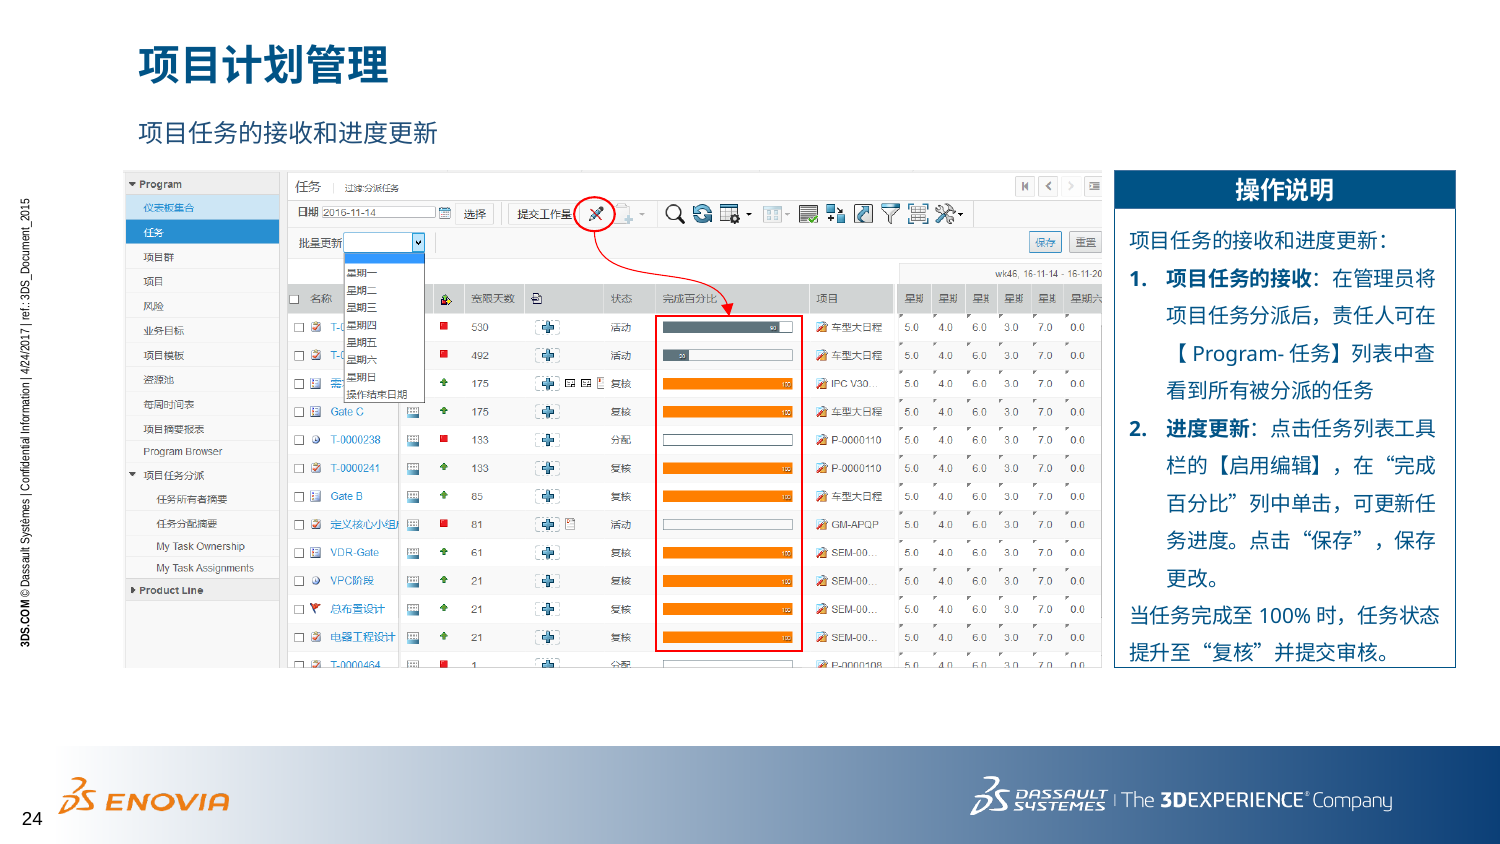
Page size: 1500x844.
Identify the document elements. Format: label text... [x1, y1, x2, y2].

picture [58, 777, 229, 814]
list 项目任务的接收和进度更新 [123, 113, 1418, 156]
picture [962, 775, 1400, 815]
text_box 项目任务的接收和进度更新： 项目任务的接收：在管理员将项目任务分派后，责任人可在【Program-任务】列表中查看到所有被分派的任务 进度更新：点击任务列表工具栏的【启用编辑】，在“完成百分比”列中单击，可更新任务进度。点击“保存”，保存更改。 当任务完成至100%时，任务状态提升至“复核”并提交审核。 [1113, 209, 1457, 668]
title 项目计划管理 [123, 36, 1418, 99]
text_box 操作说明 [1113, 170, 1457, 209]
picture [123, 170, 1102, 668]
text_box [619, 206, 705, 342]
